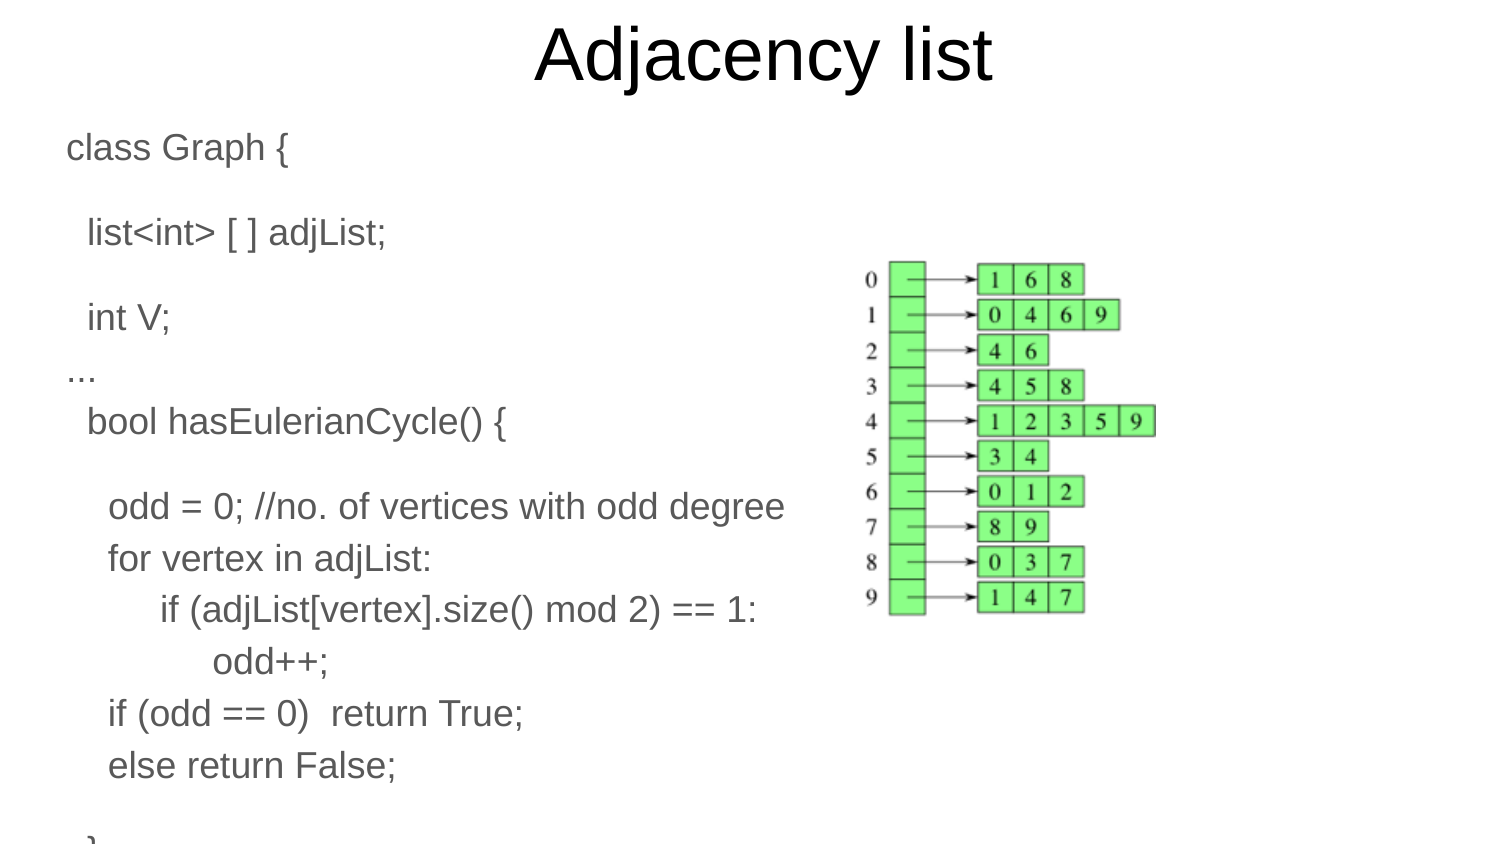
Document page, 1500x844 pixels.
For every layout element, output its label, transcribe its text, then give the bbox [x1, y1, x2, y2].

picture [861, 260, 1156, 618]
list class Graph { list<int> [ ] adjList; int V; ... bool hasEulerianCycle() { odd = 0; //no. of vertices with odd degree for vertex in adjList: if (adjList[vertex].size() mod 2) == 1: odd++; if (odd == 0) return True; else return False; } } [51, 101, 1449, 817]
title Adjacency list [65, 0, 1464, 120]
